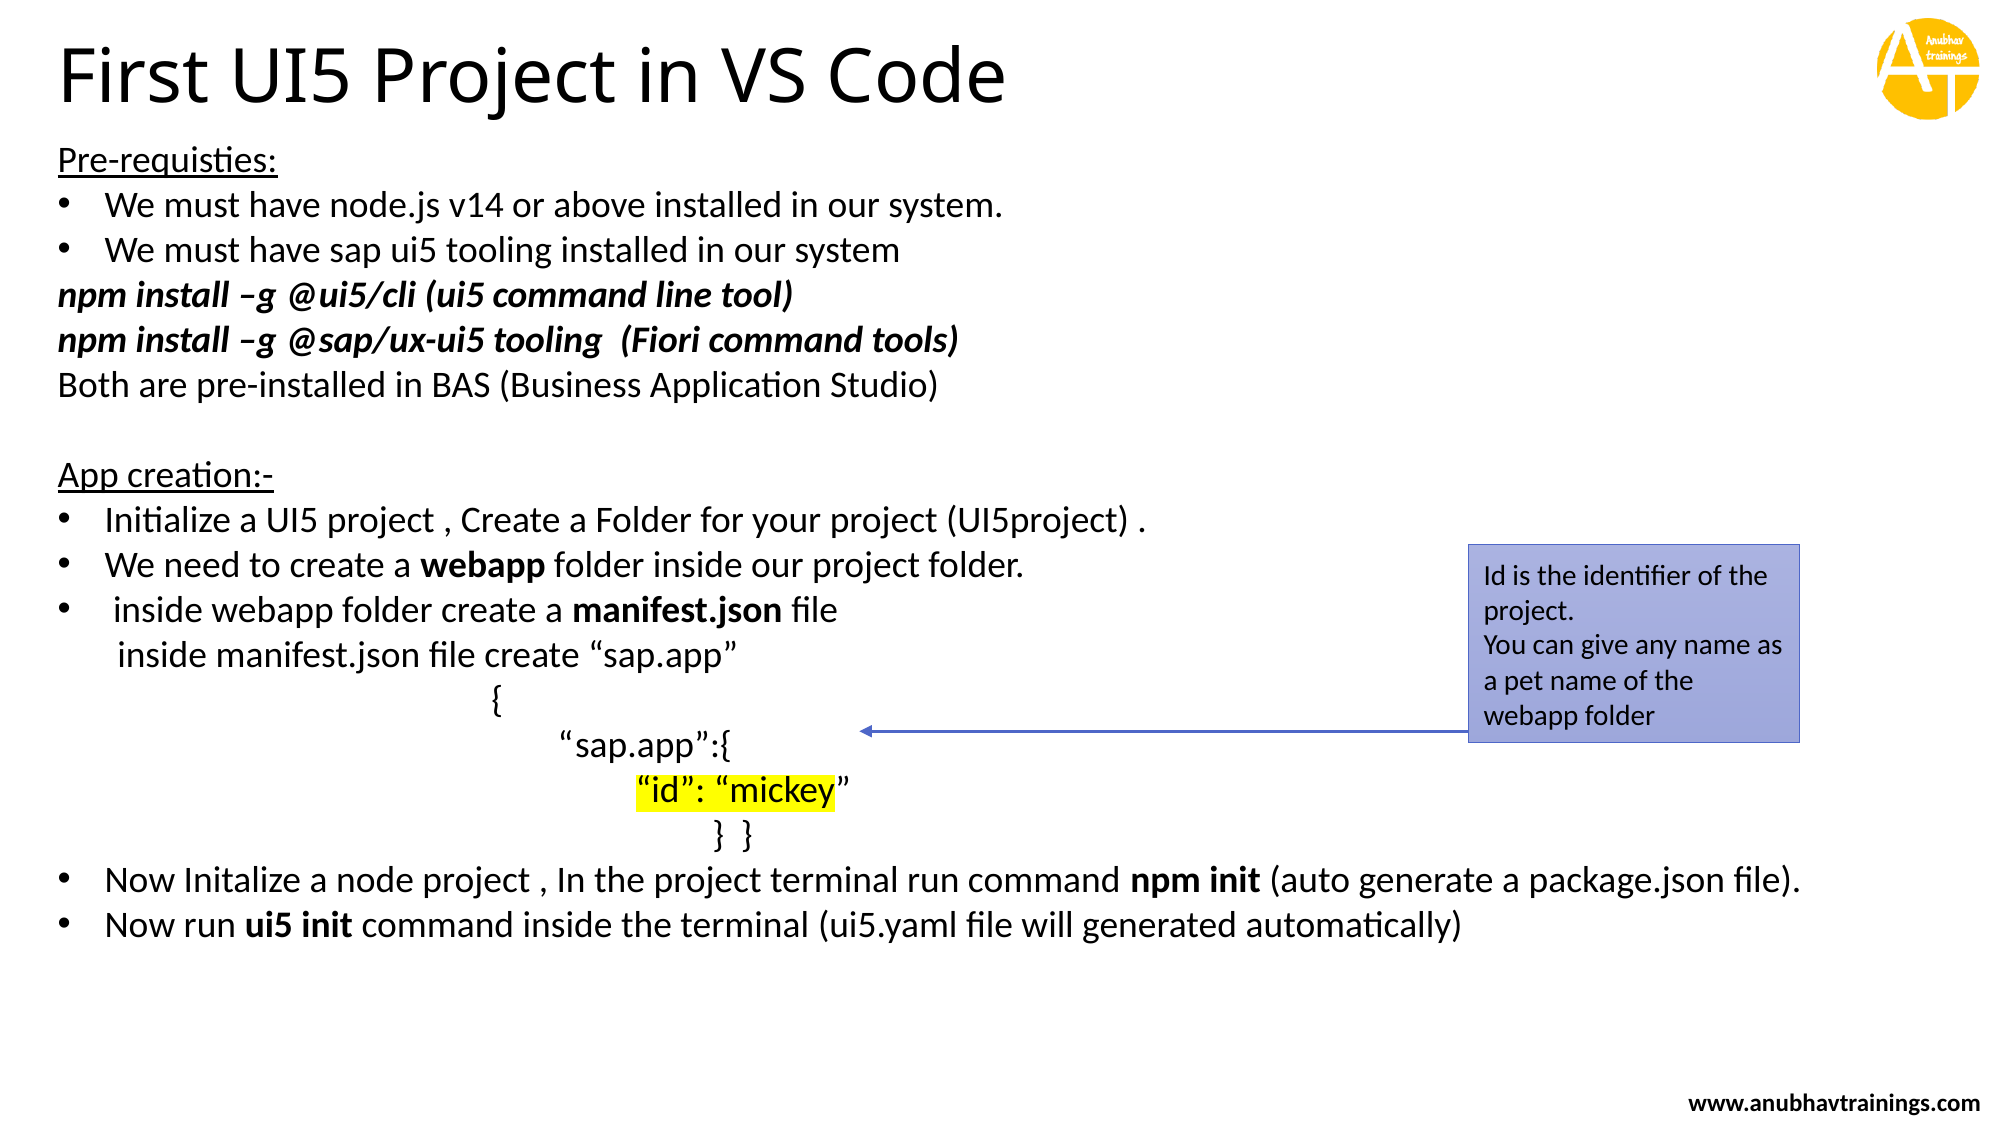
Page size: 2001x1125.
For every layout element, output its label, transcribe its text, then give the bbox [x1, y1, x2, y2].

picture [1866, 11, 1985, 128]
text_box Pre-requisties: We must have node.js v14 or above installed in our system. We must have sap ui5 tooling installed in our system npm install –g @ui5/cli (ui5 command line tool) npm install –g @sap/ux-ui5 tooling (Fiori command tools) Both are pre-installed in BAS (Business Application Studio) App creation:- Initialize a UI5 project , Create a Folder for your project (UI5project) . We need to create a webapp folder inside our project folder. inside webapp folder create a manifest.json file inside manifest.json file create “sap.app” { “sap.app”:{ “id”: “mickey” } } Now Initalize a node project , In the project terminal run command npm init (auto generate a package.json file). Now run ui5 init command inside the terminal (ui5.yaml file will generated automatically) [42, 127, 1874, 998]
text_box First UI5 Project in VS Code [42, 30, 1866, 127]
footer www.anubhavtrainings.com [1669, 1089, 2000, 1114]
text_box Id is the identifier of the project. You can give any name as a pet name of the webapp folder [1468, 544, 1800, 743]
